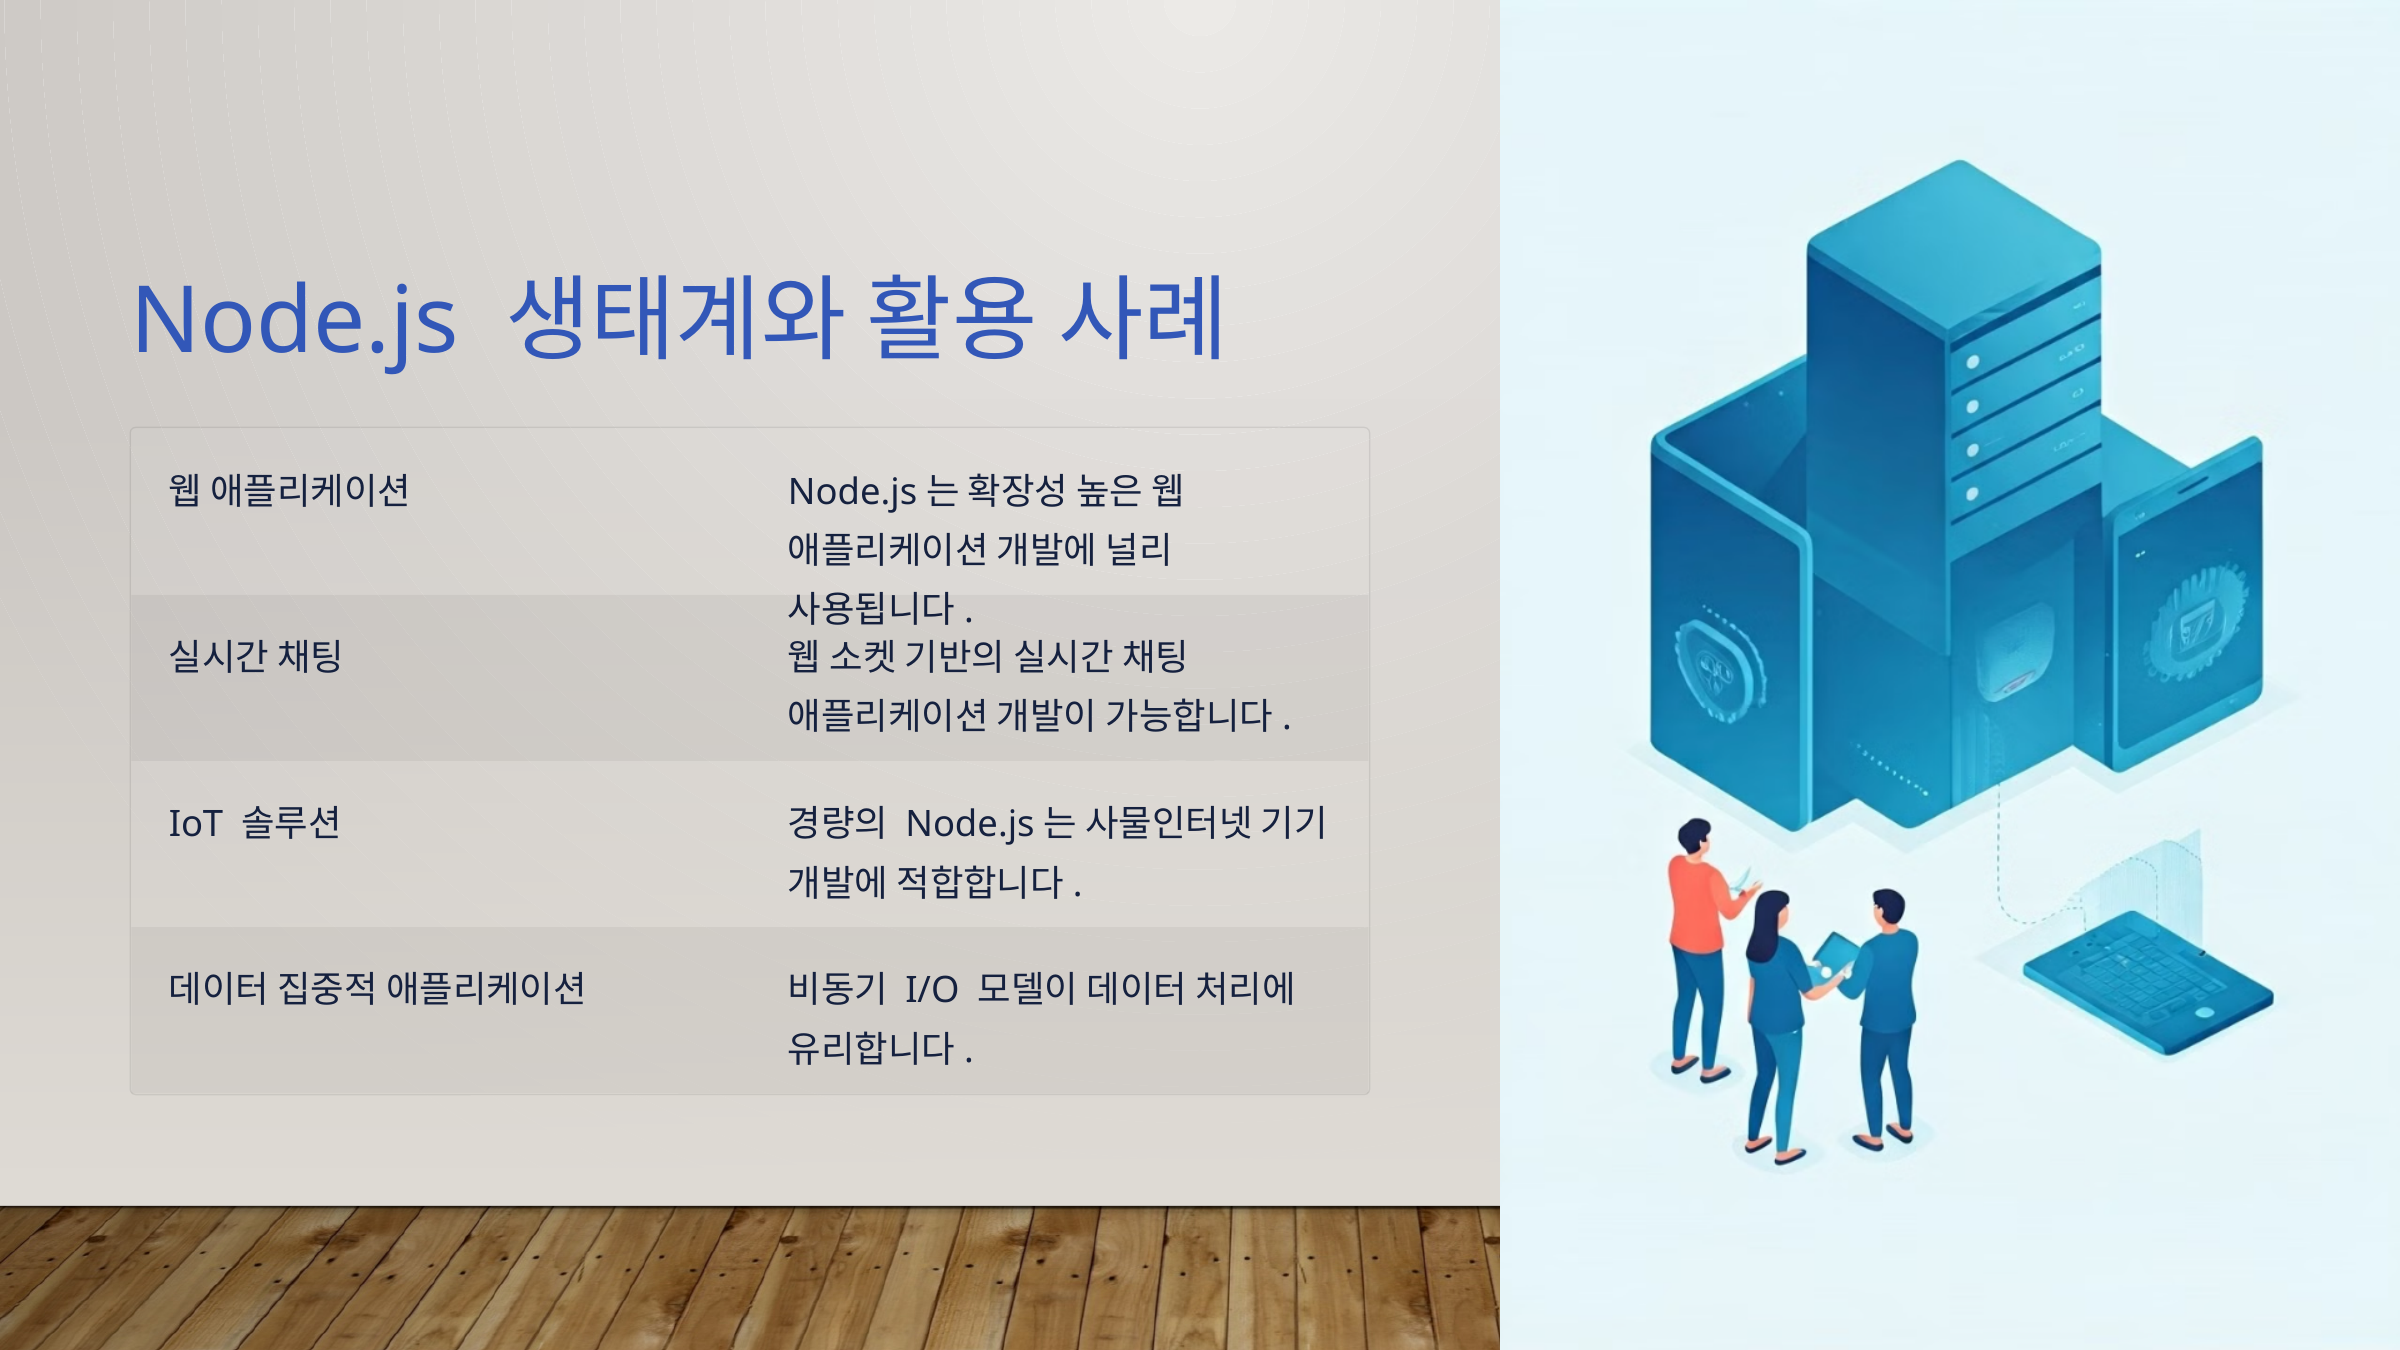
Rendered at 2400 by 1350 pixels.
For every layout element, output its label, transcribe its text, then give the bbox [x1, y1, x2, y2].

text_box 비동기 I/O 모델이 데이터 처리에 유리합니다. [787, 950, 1332, 1070]
text_box IoT 솔루션 [168, 784, 713, 845]
text_box [131, 927, 1369, 1094]
picture [0, 0, 2400, 1350]
text_box 경량의 Node.js는 사물인터넷 기기 개발에 적합합니다. [787, 784, 1332, 904]
text_box [131, 428, 1369, 594]
text_box 실시간 채팅 [168, 618, 713, 678]
text_box 데이터 집중적 애플리케이션 [168, 950, 713, 1011]
text_box 웹 소켓 기반의 실시간 채팅 애플리케이션 개발이 가능합니다. [787, 618, 1332, 738]
text_box Node.js는 확장성 높은 웹 애플리케이션 개발에 널리 사용됩니다. [787, 452, 1332, 572]
text_box 웹 애플리케이션 [168, 452, 713, 512]
text_box Node.js 생태계와 활용 사례 [130, 255, 1205, 372]
text_box [131, 594, 1369, 761]
text_box [131, 761, 1369, 927]
